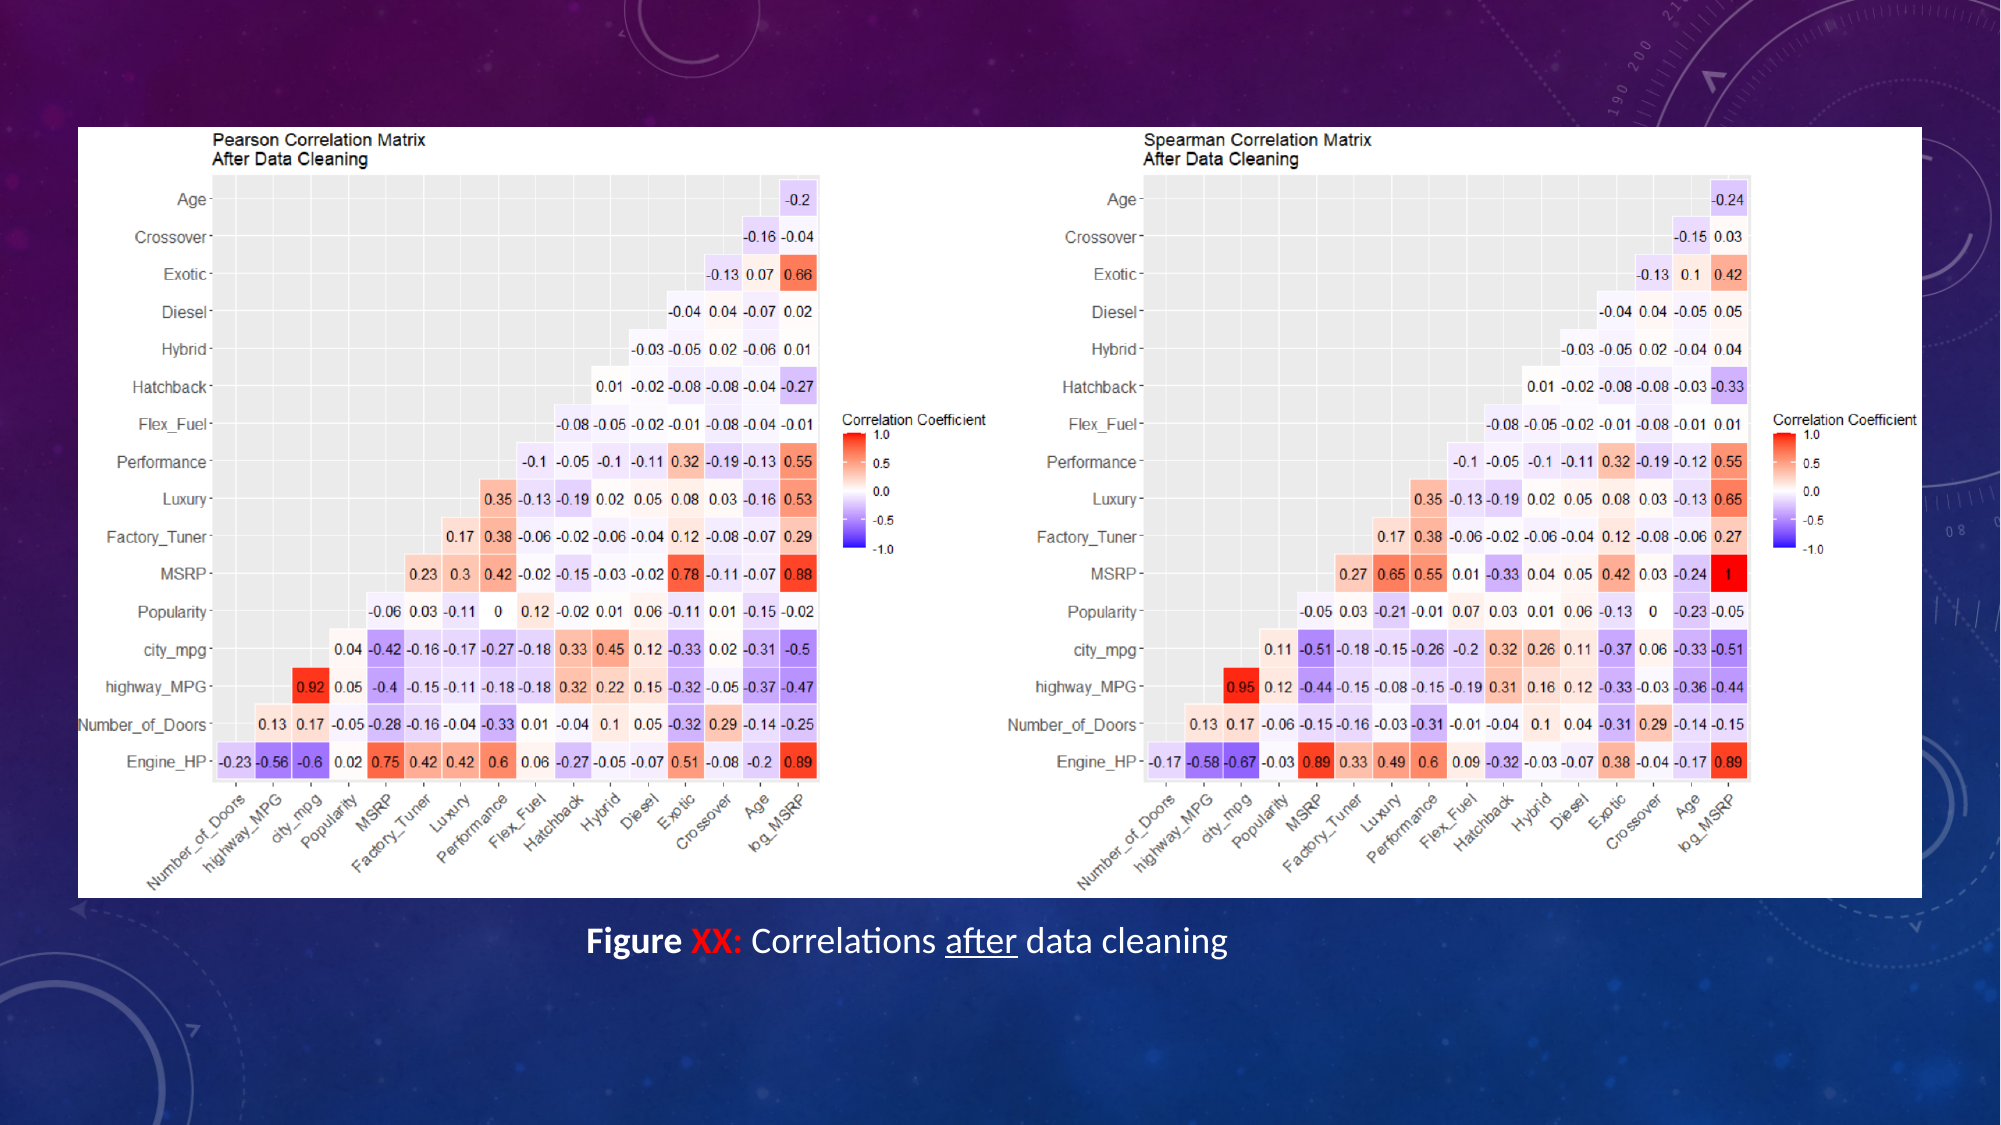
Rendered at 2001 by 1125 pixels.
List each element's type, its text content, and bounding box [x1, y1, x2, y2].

text_box Figure XX: Correlations after data cleaning [571, 913, 1310, 969]
picture [0, 0, 2001, 1125]
